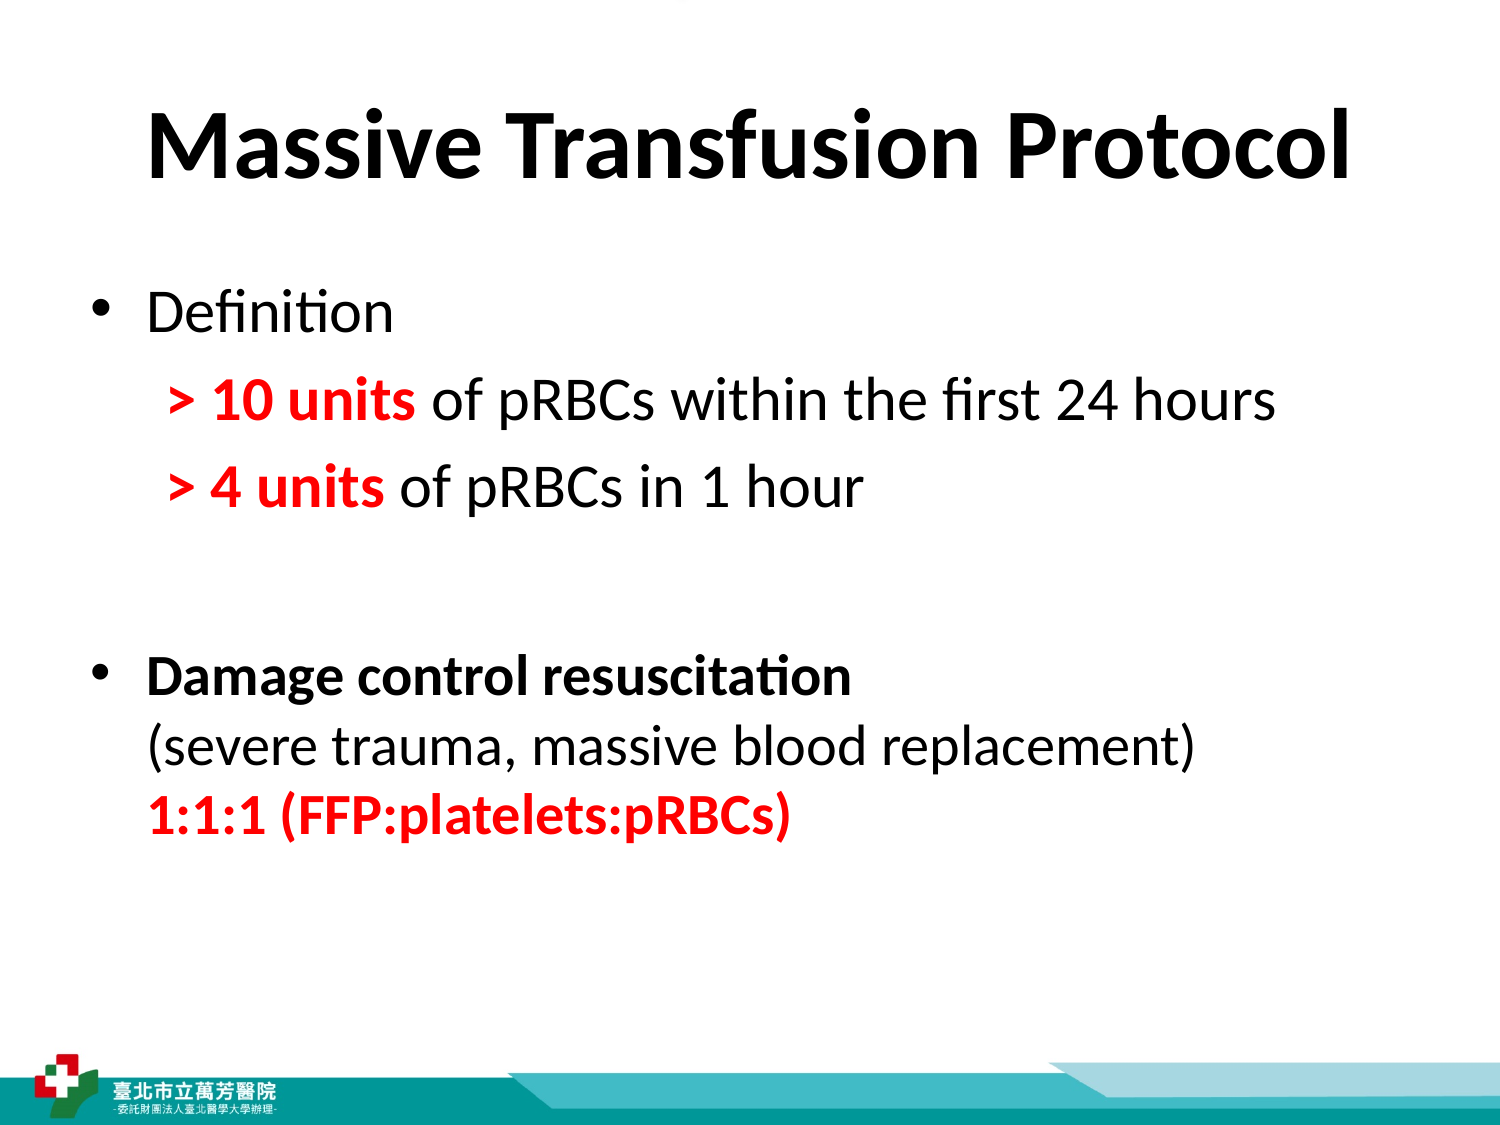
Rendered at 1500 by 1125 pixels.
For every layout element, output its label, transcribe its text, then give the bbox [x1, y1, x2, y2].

picture [0, 0, 1500, 1125]
list Definition > 10 units of pRBCs within the first 24 hours > 4 units of pRBCs in 1 hour Damage control resuscitation (severe trauma, massive blood replacement) 1:1:1 (FFP:platelets:pRBCs) [75, 262, 1425, 1005]
title Massive Transfusion Protocol [75, 45, 1425, 233]
